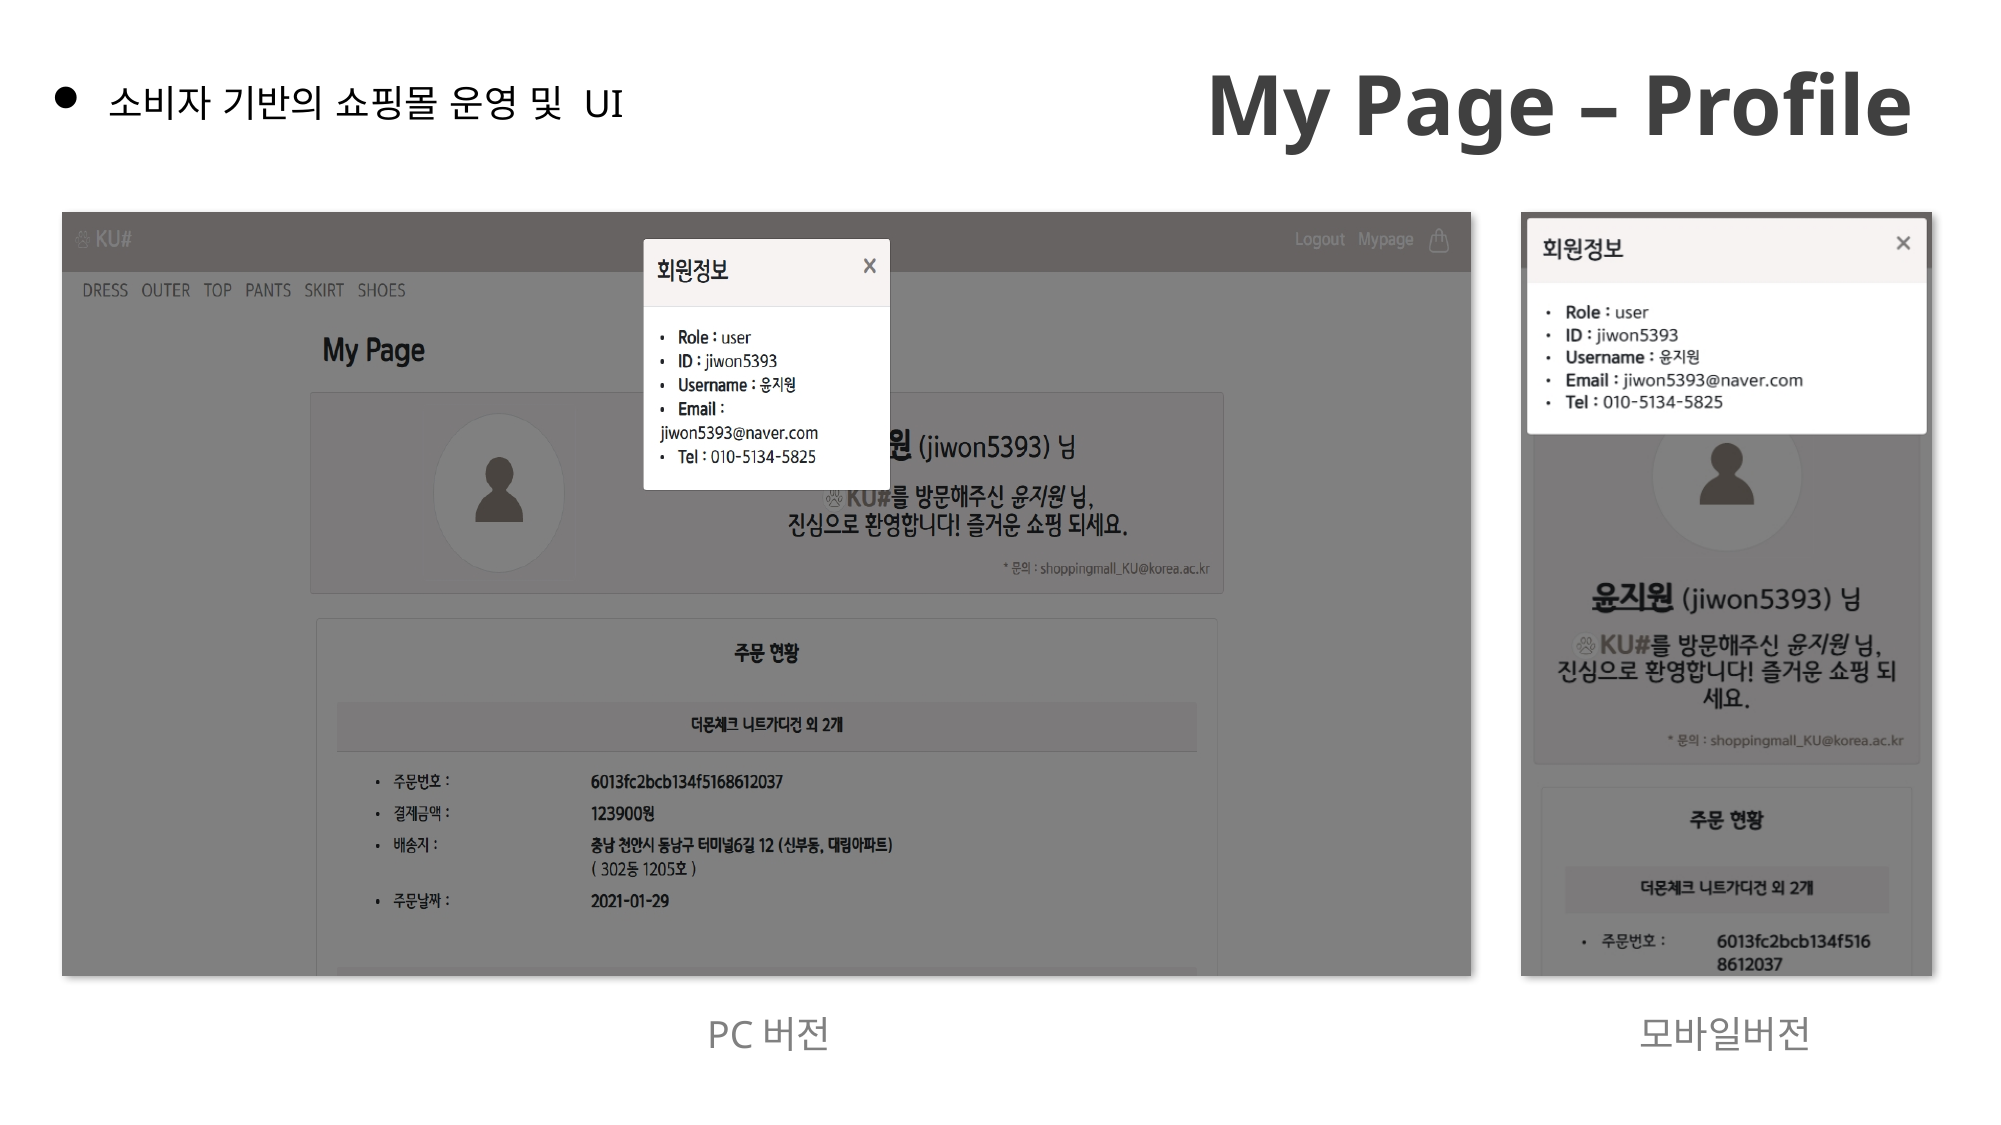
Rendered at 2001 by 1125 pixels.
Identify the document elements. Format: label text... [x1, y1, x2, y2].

text_box My Page – Profile [1182, 44, 1937, 160]
text_box 소비자 기반의 쇼핑몰 운영 및 UI [37, 72, 649, 133]
picture [62, 212, 1471, 976]
text_box PC버전 [692, 1003, 847, 1064]
picture [1521, 212, 1932, 976]
text_box 모바일버전 [1624, 1003, 1827, 1064]
